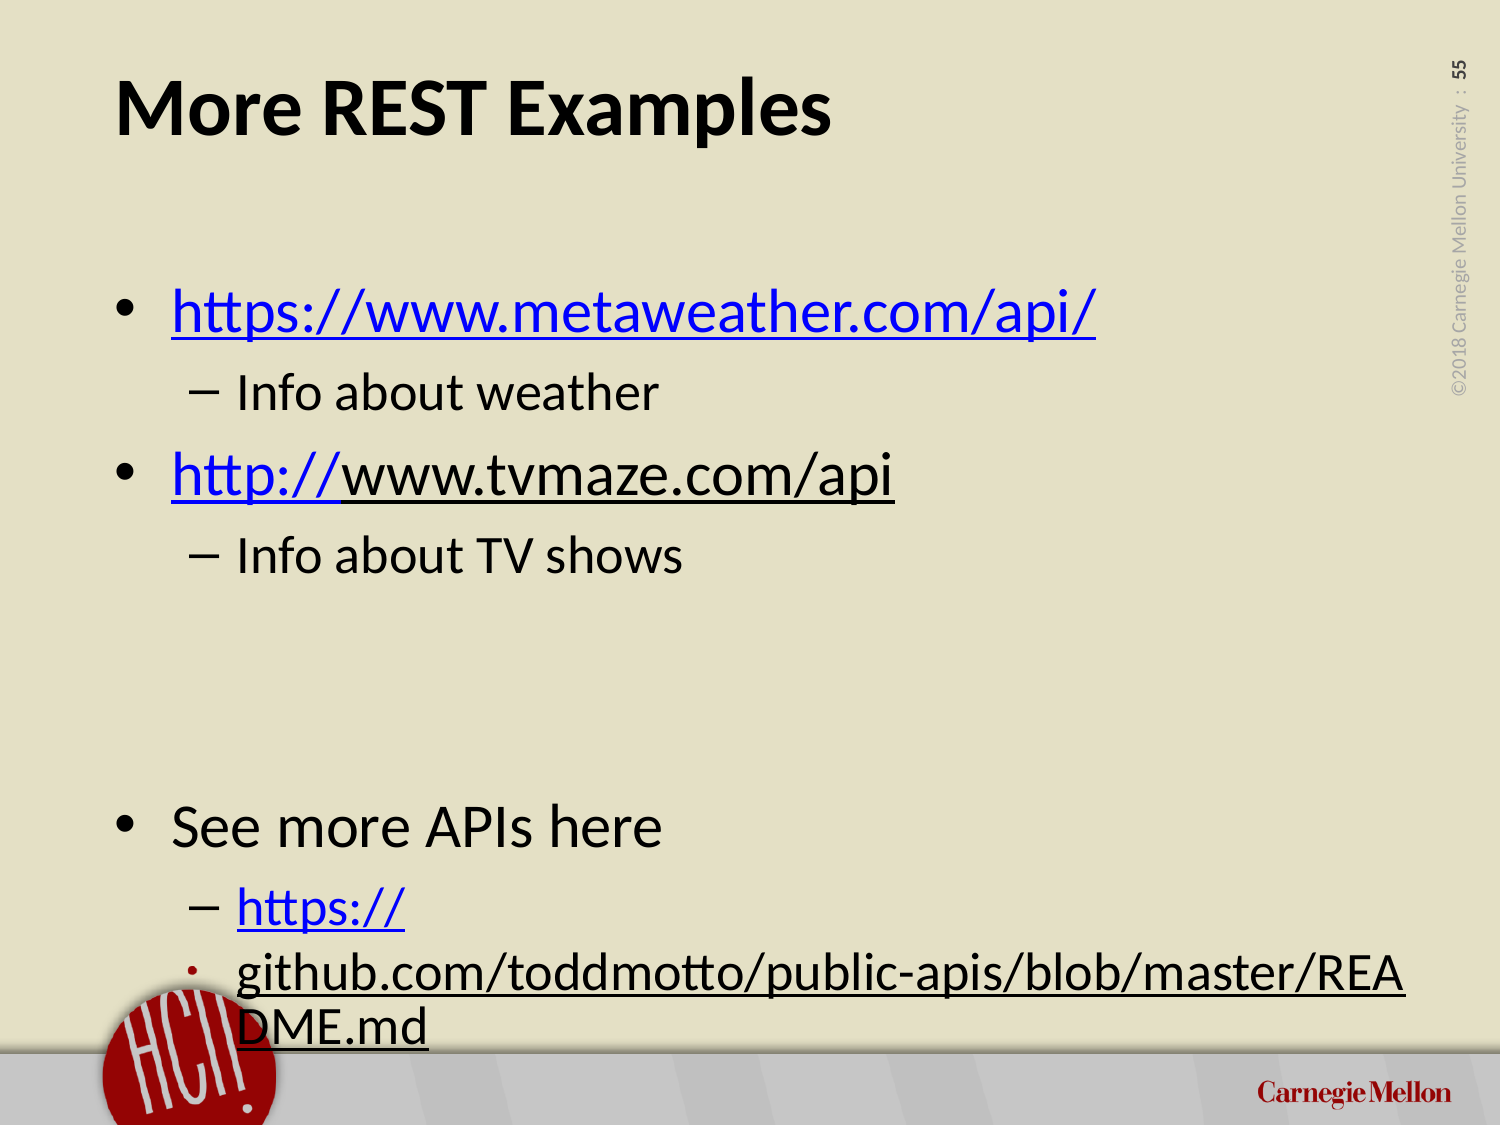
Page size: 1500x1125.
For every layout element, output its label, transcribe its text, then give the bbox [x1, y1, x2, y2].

list https://www.metaweather.com/api/ Info about weather http://www.tvmaze.com/api Info about TV shows See more APIs here https://github.com/toddmotto/public-apis/blob/master/README.md [99, 262, 1425, 1005]
picture [0, 0, 1500, 1125]
title More REST Examples [99, 45, 1425, 233]
